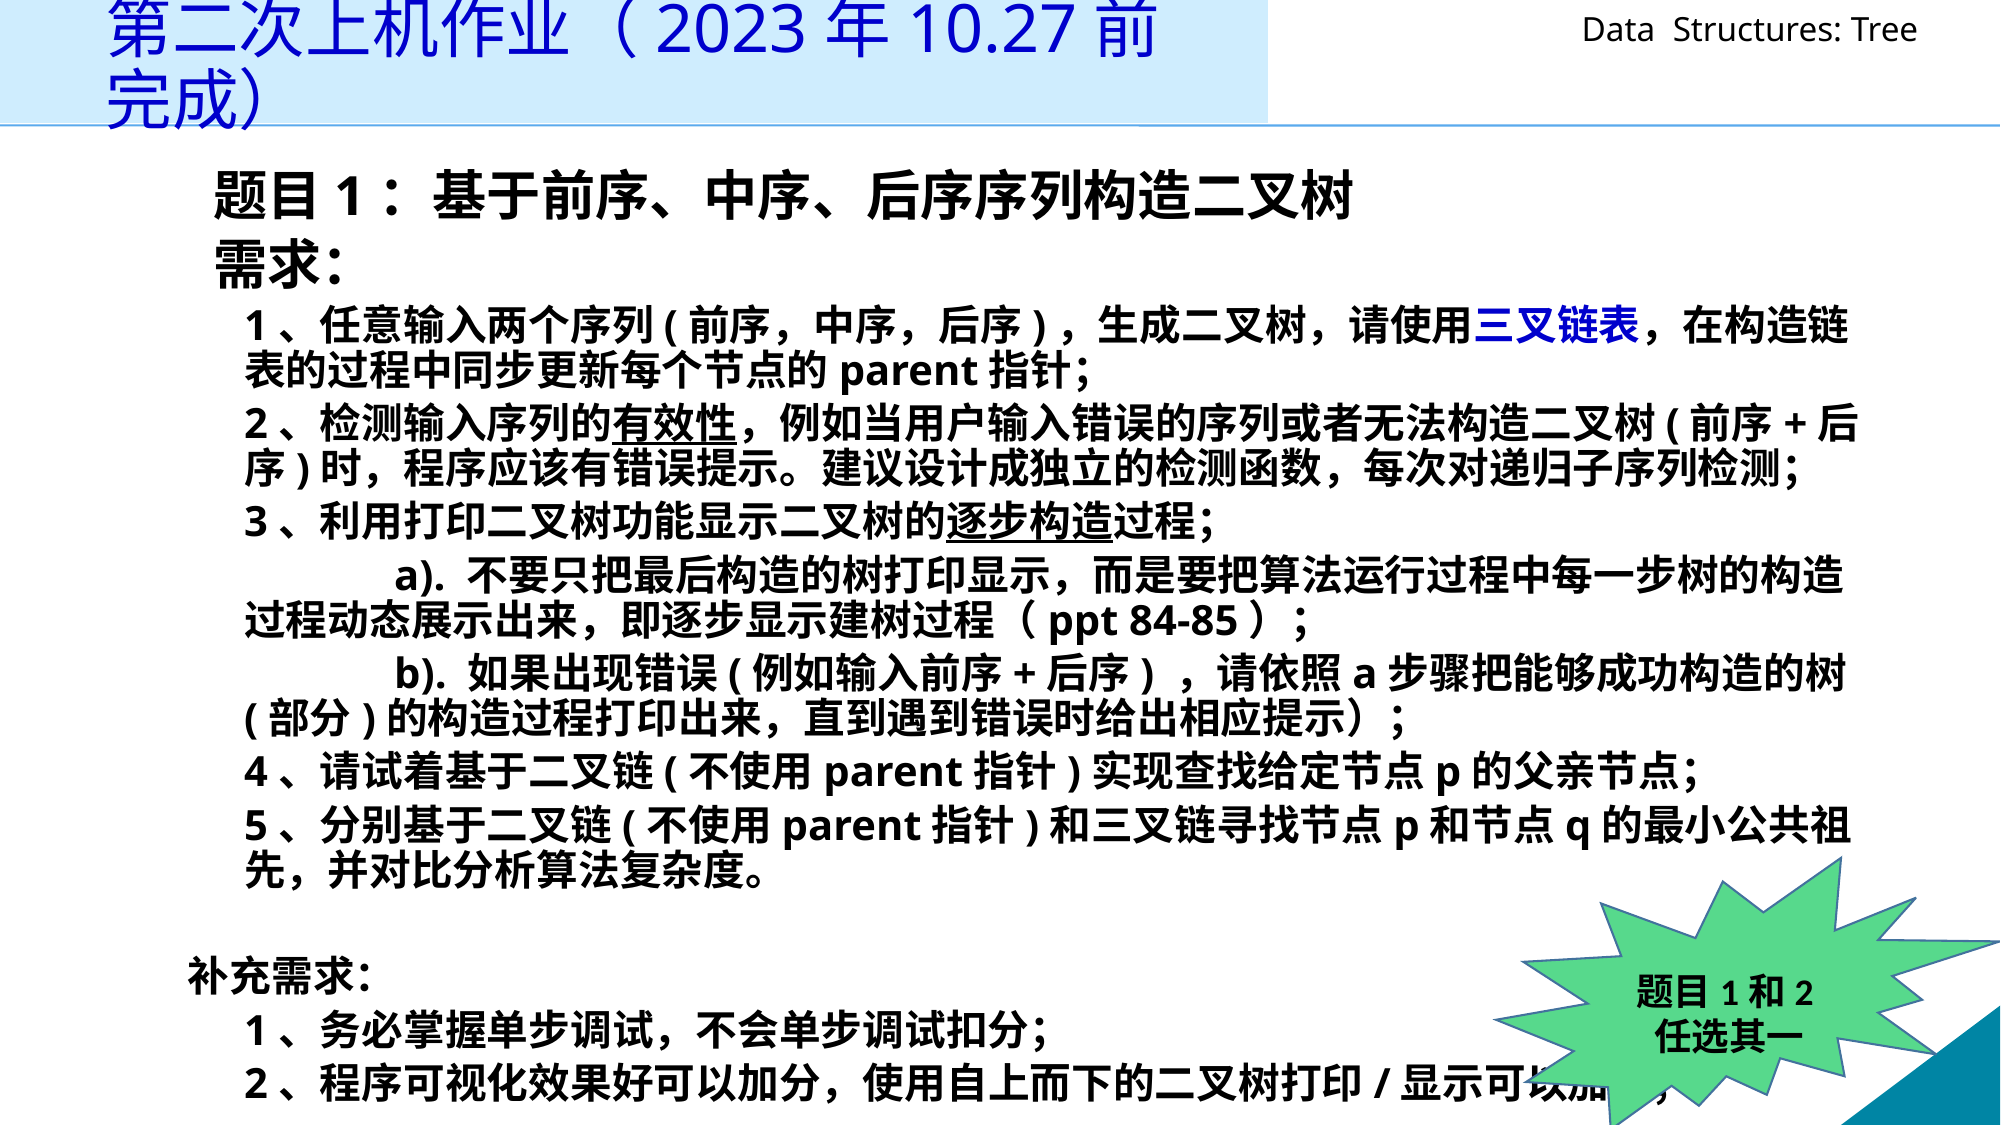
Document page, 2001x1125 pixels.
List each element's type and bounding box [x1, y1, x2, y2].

title [90, 19, 1225, 115]
text_box [173, 160, 2000, 1125]
